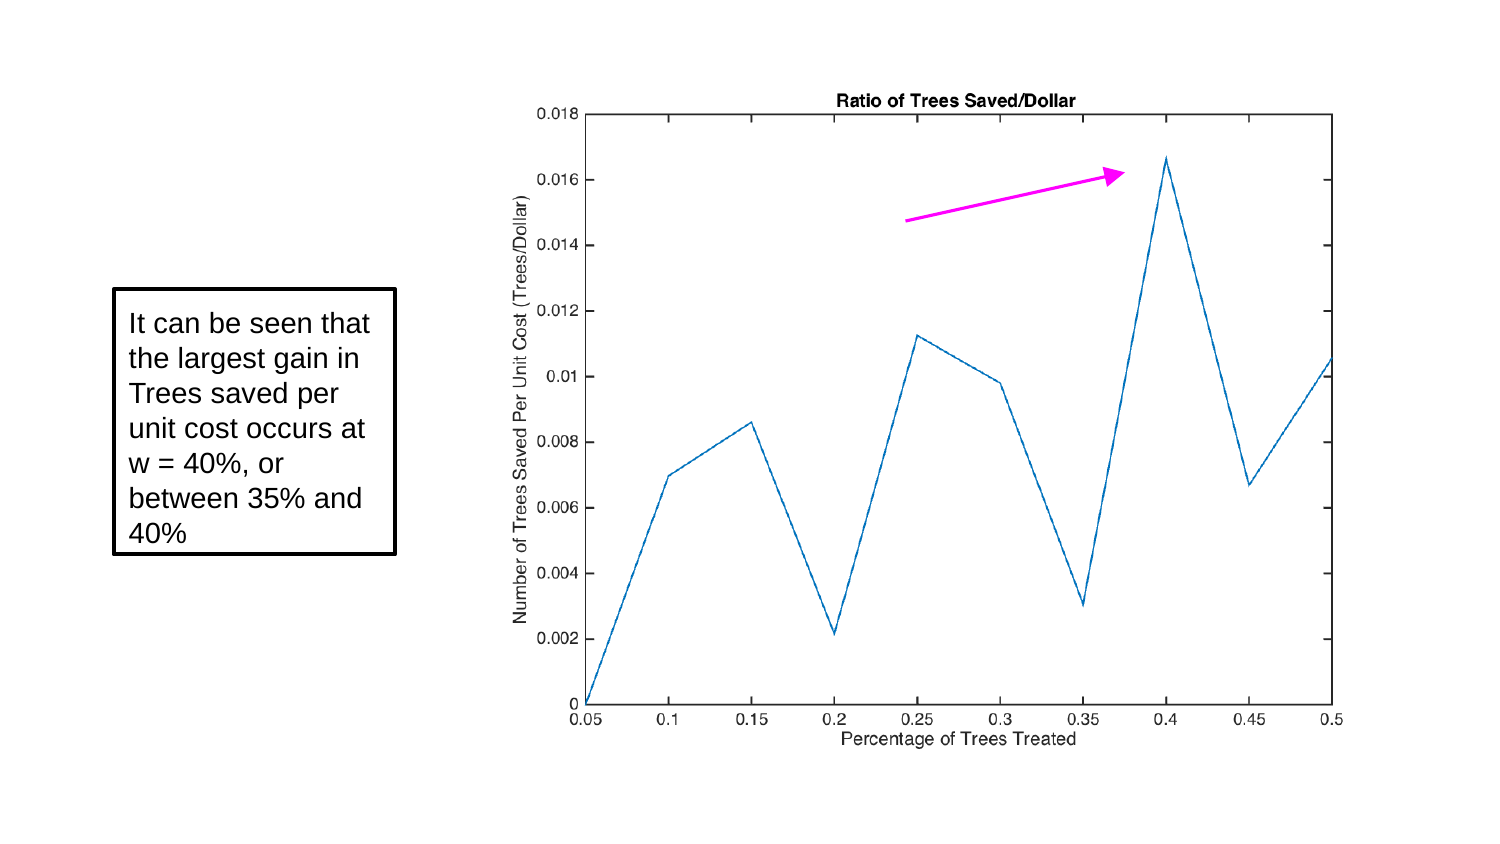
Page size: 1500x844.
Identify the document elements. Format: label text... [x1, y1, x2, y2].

picture [460, 60, 1424, 783]
text_box It can be seen that the largest gain in Trees saved per unit cost occurs at w = 40%, or between 35% and 40% [112, 287, 397, 556]
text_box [905, 171, 1126, 222]
